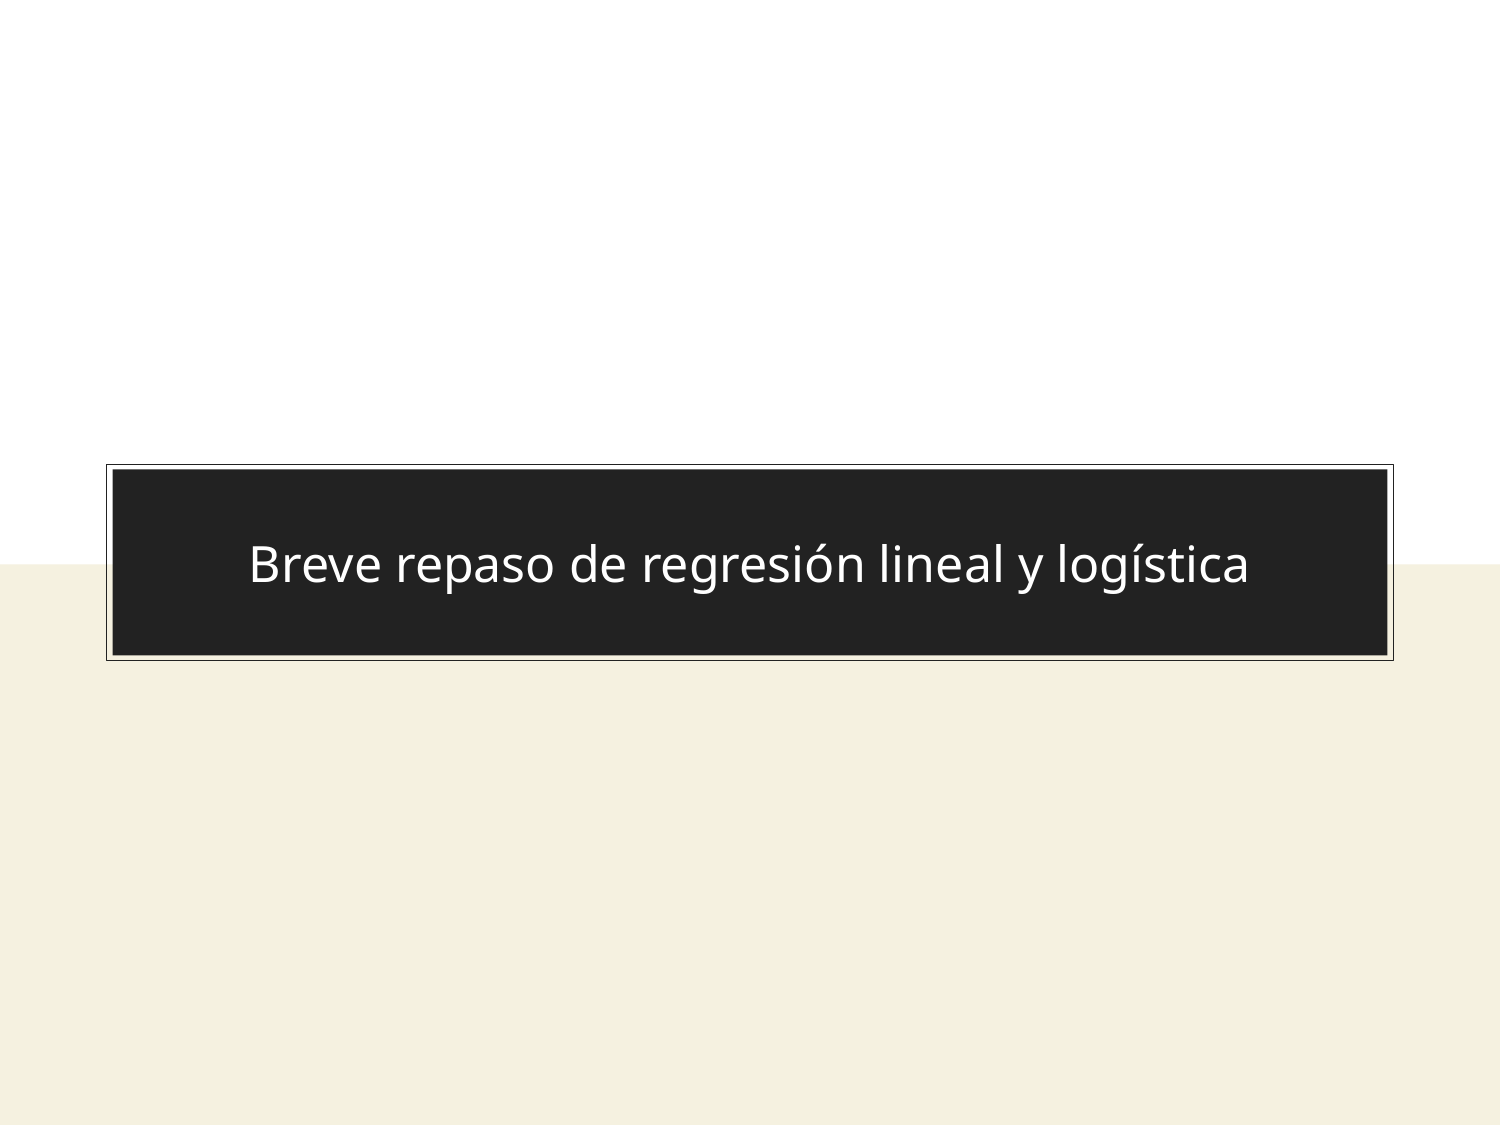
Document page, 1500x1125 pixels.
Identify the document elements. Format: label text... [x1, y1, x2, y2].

title Breve repaso de regresión lineal y logística [112, 469, 1388, 656]
